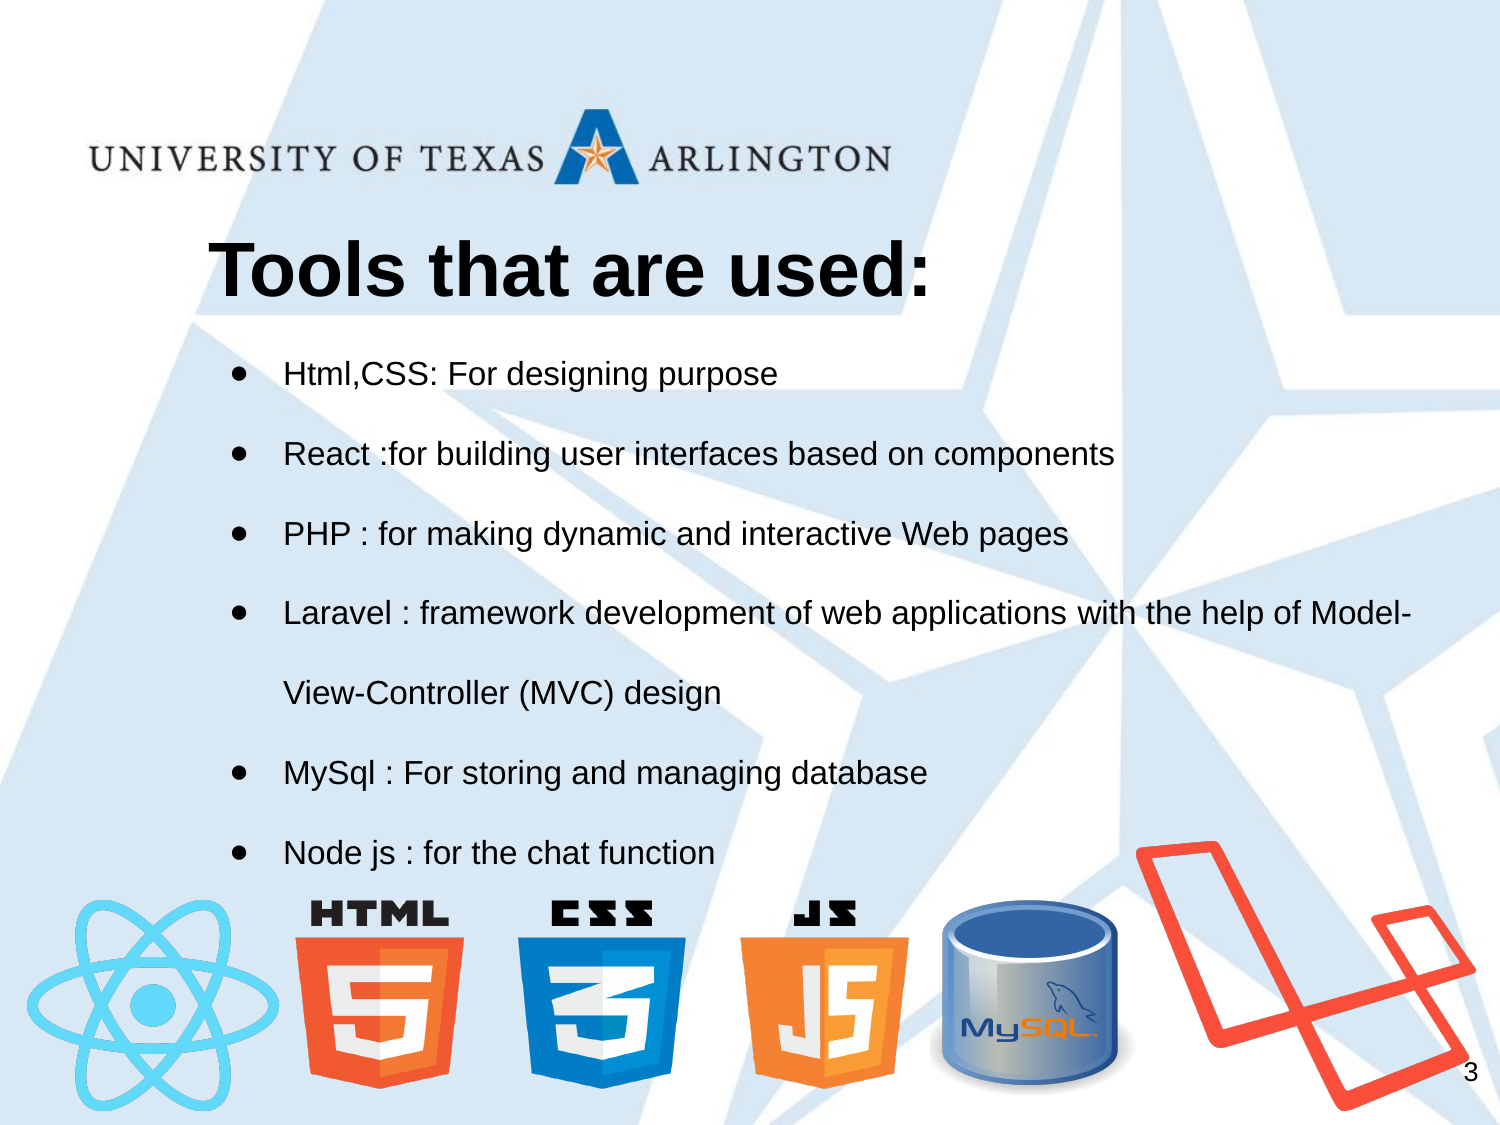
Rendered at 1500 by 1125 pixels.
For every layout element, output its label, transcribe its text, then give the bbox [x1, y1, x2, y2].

picture [0, 0, 1500, 1125]
slide_number ‹#› [1403, 1038, 1494, 1125]
text_box Tools that are used: Html,CSS: For designing purpose React :for building user interfaces based on components PHP : for making dynamic and interactive Web pages Laravel : framework development of web applications with the help of Model-View-Controller (MVC) design MySql : For storing and managing database Node js : for the chat function [193, 204, 1445, 887]
